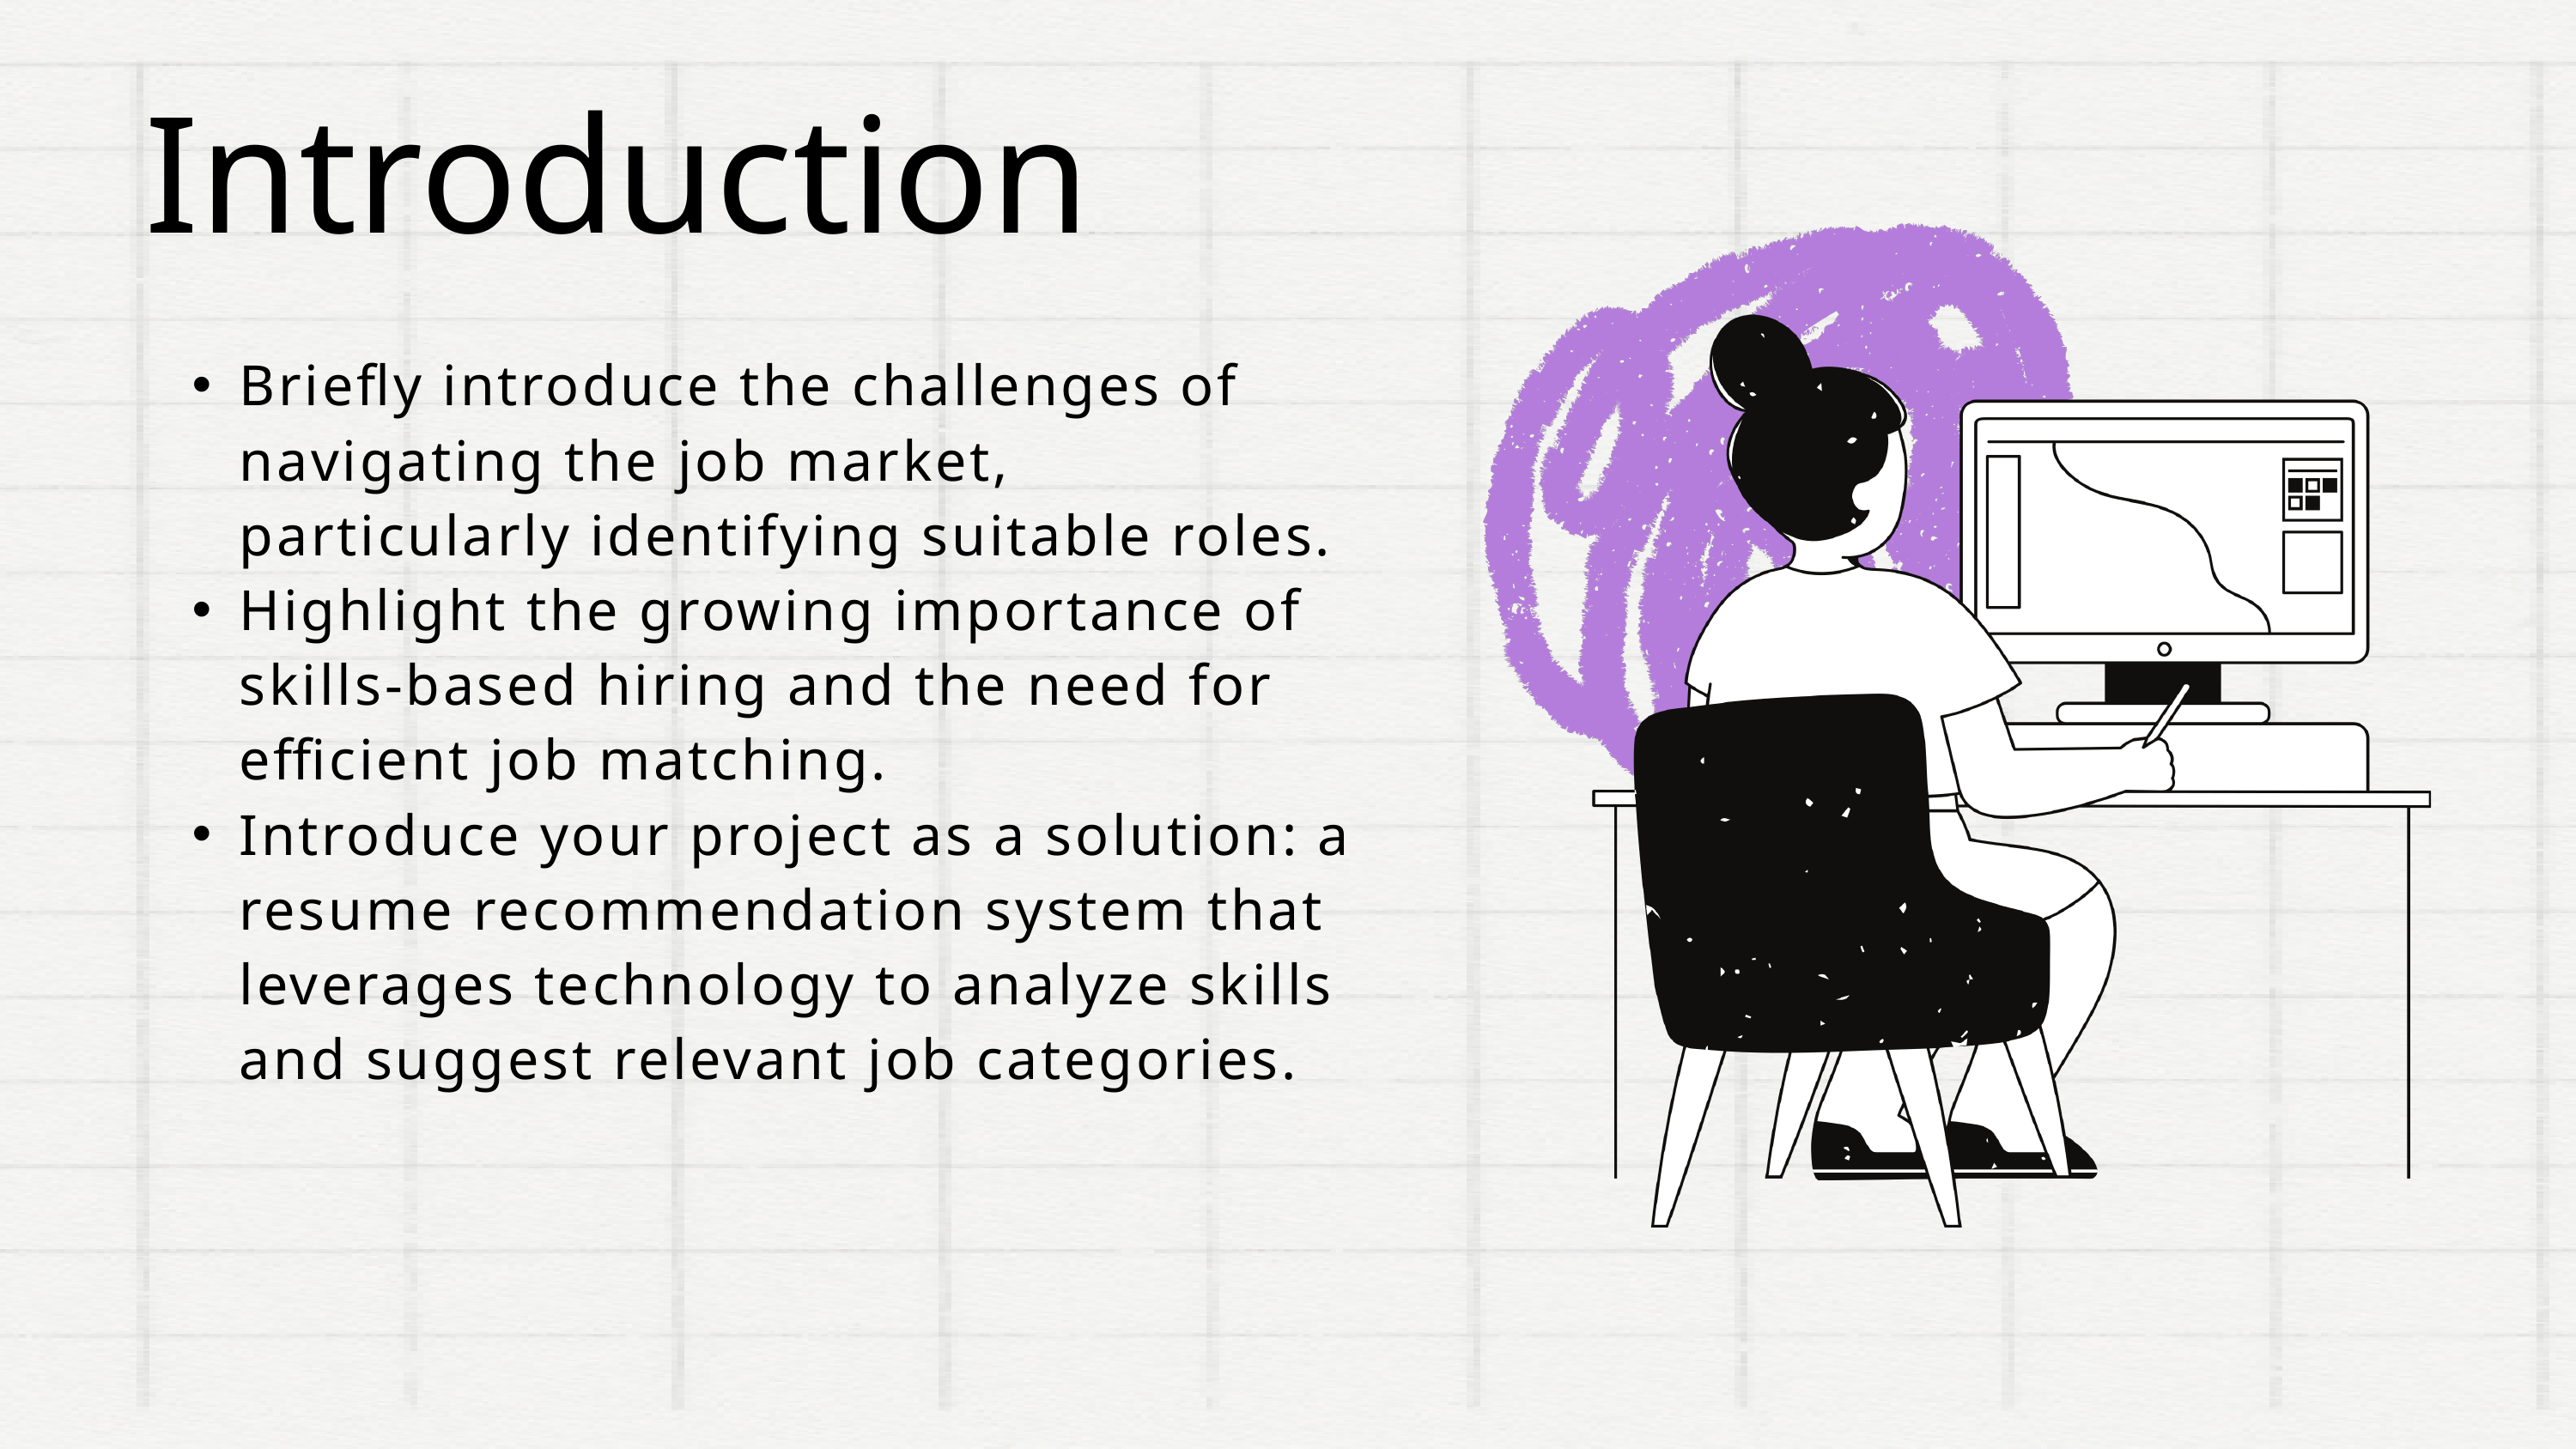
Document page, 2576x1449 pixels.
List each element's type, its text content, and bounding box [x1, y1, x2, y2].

text_box [1482, 221, 2075, 820]
text_box Briefly introduce the challenges of navigating the job market, particularly identifying suitable roles. Highlight the growing importance of skills-based hiring and the need for efficient job matching. Introduce your project as a solution: a resume recommendation system that leverages technology to analyze skills and suggest relevant job categories. [144, 342, 1358, 1166]
text_box [0, 0, 2576, 1449]
text_box Introduction [144, 109, 1285, 265]
text_box [1592, 307, 2432, 1228]
